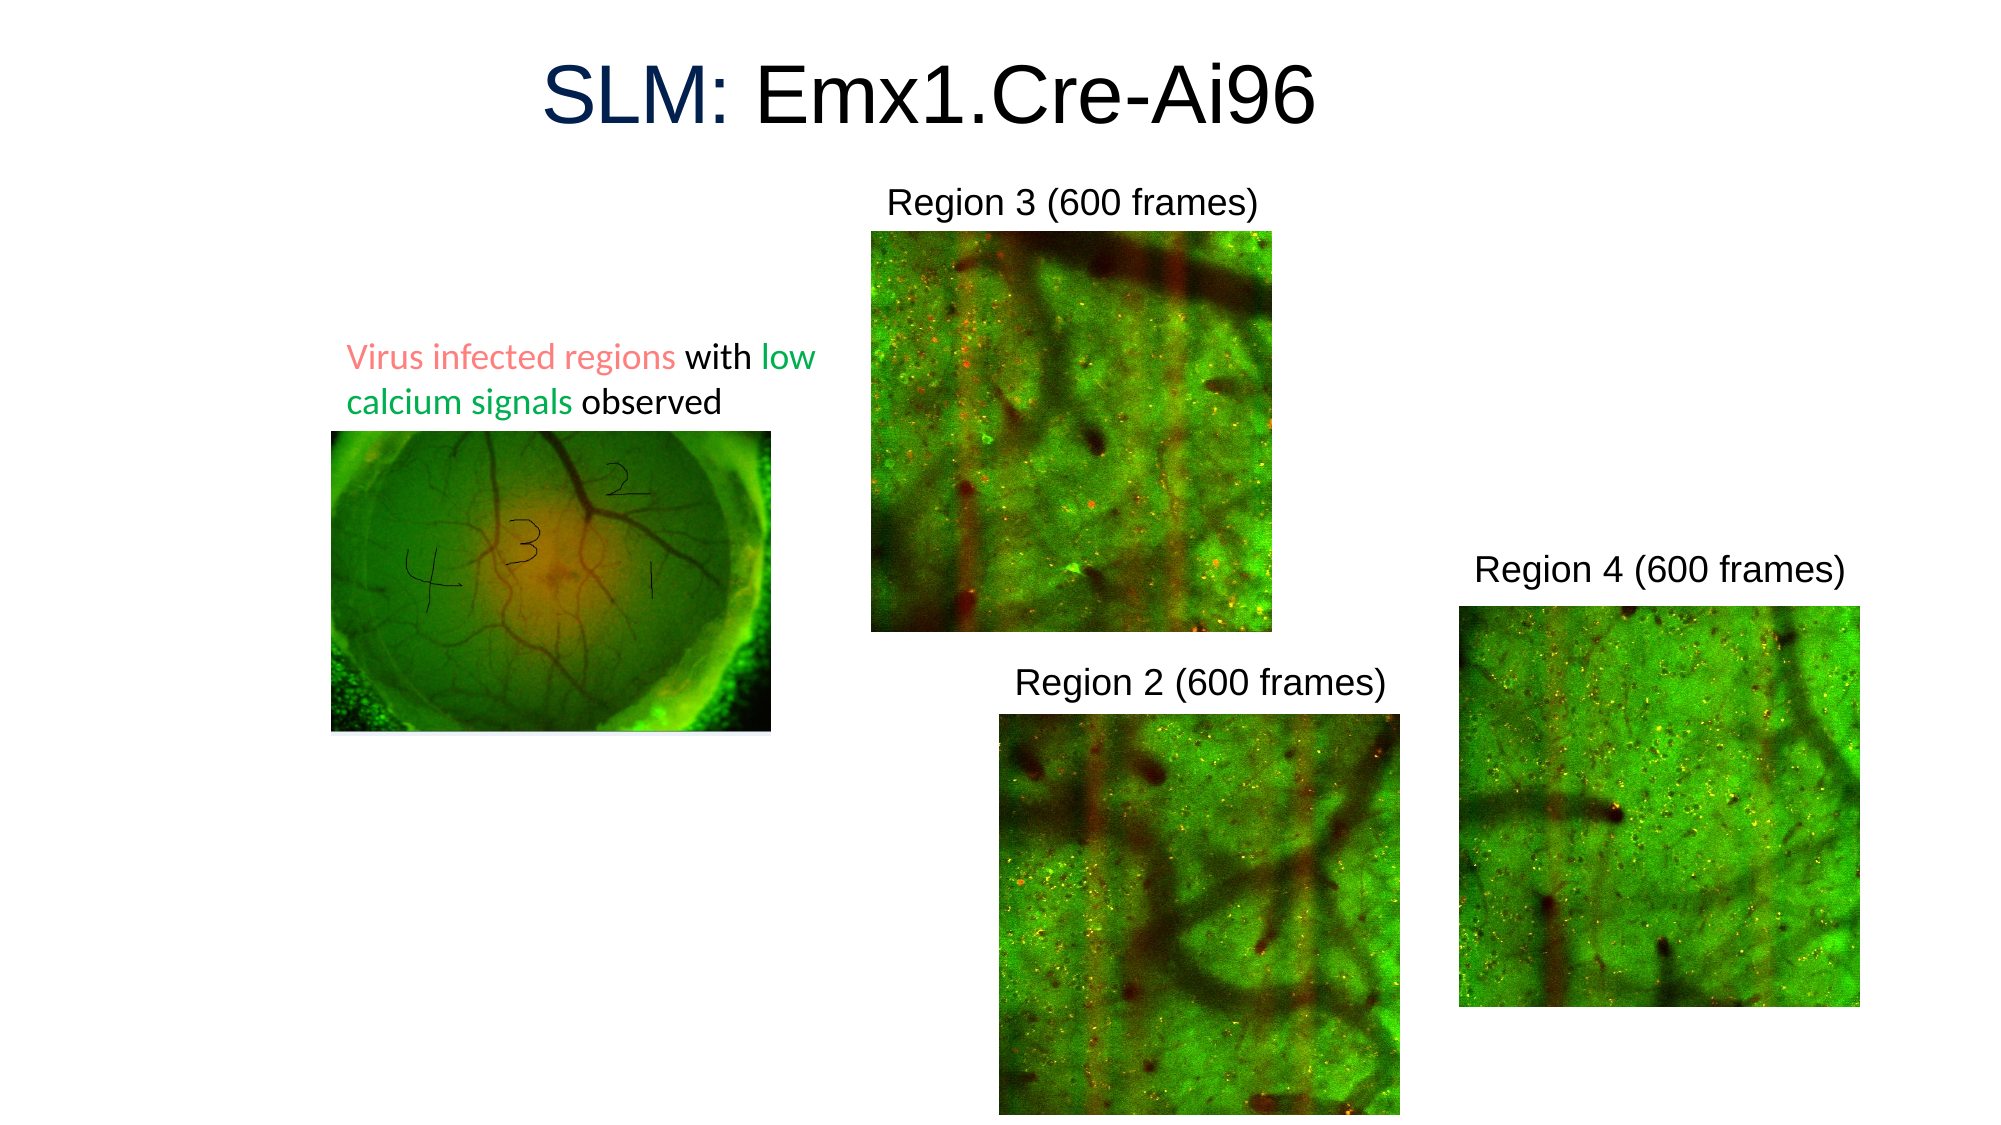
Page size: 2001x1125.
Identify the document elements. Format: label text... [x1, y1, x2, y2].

picture [999, 714, 1400, 1115]
text_box Region 3 (600 frames) [871, 170, 1508, 231]
picture [1459, 606, 1860, 1007]
text_box Region 2 (600 frames) [999, 650, 1459, 711]
text_box Virus infected regions with low calcium signals observed [331, 325, 871, 430]
picture [871, 231, 1272, 632]
picture [331, 431, 771, 736]
text_box Region 4 (600 frames) [1459, 537, 2000, 598]
title SLM: Emx1.Cre-Ai96 [67, 38, 1793, 256]
